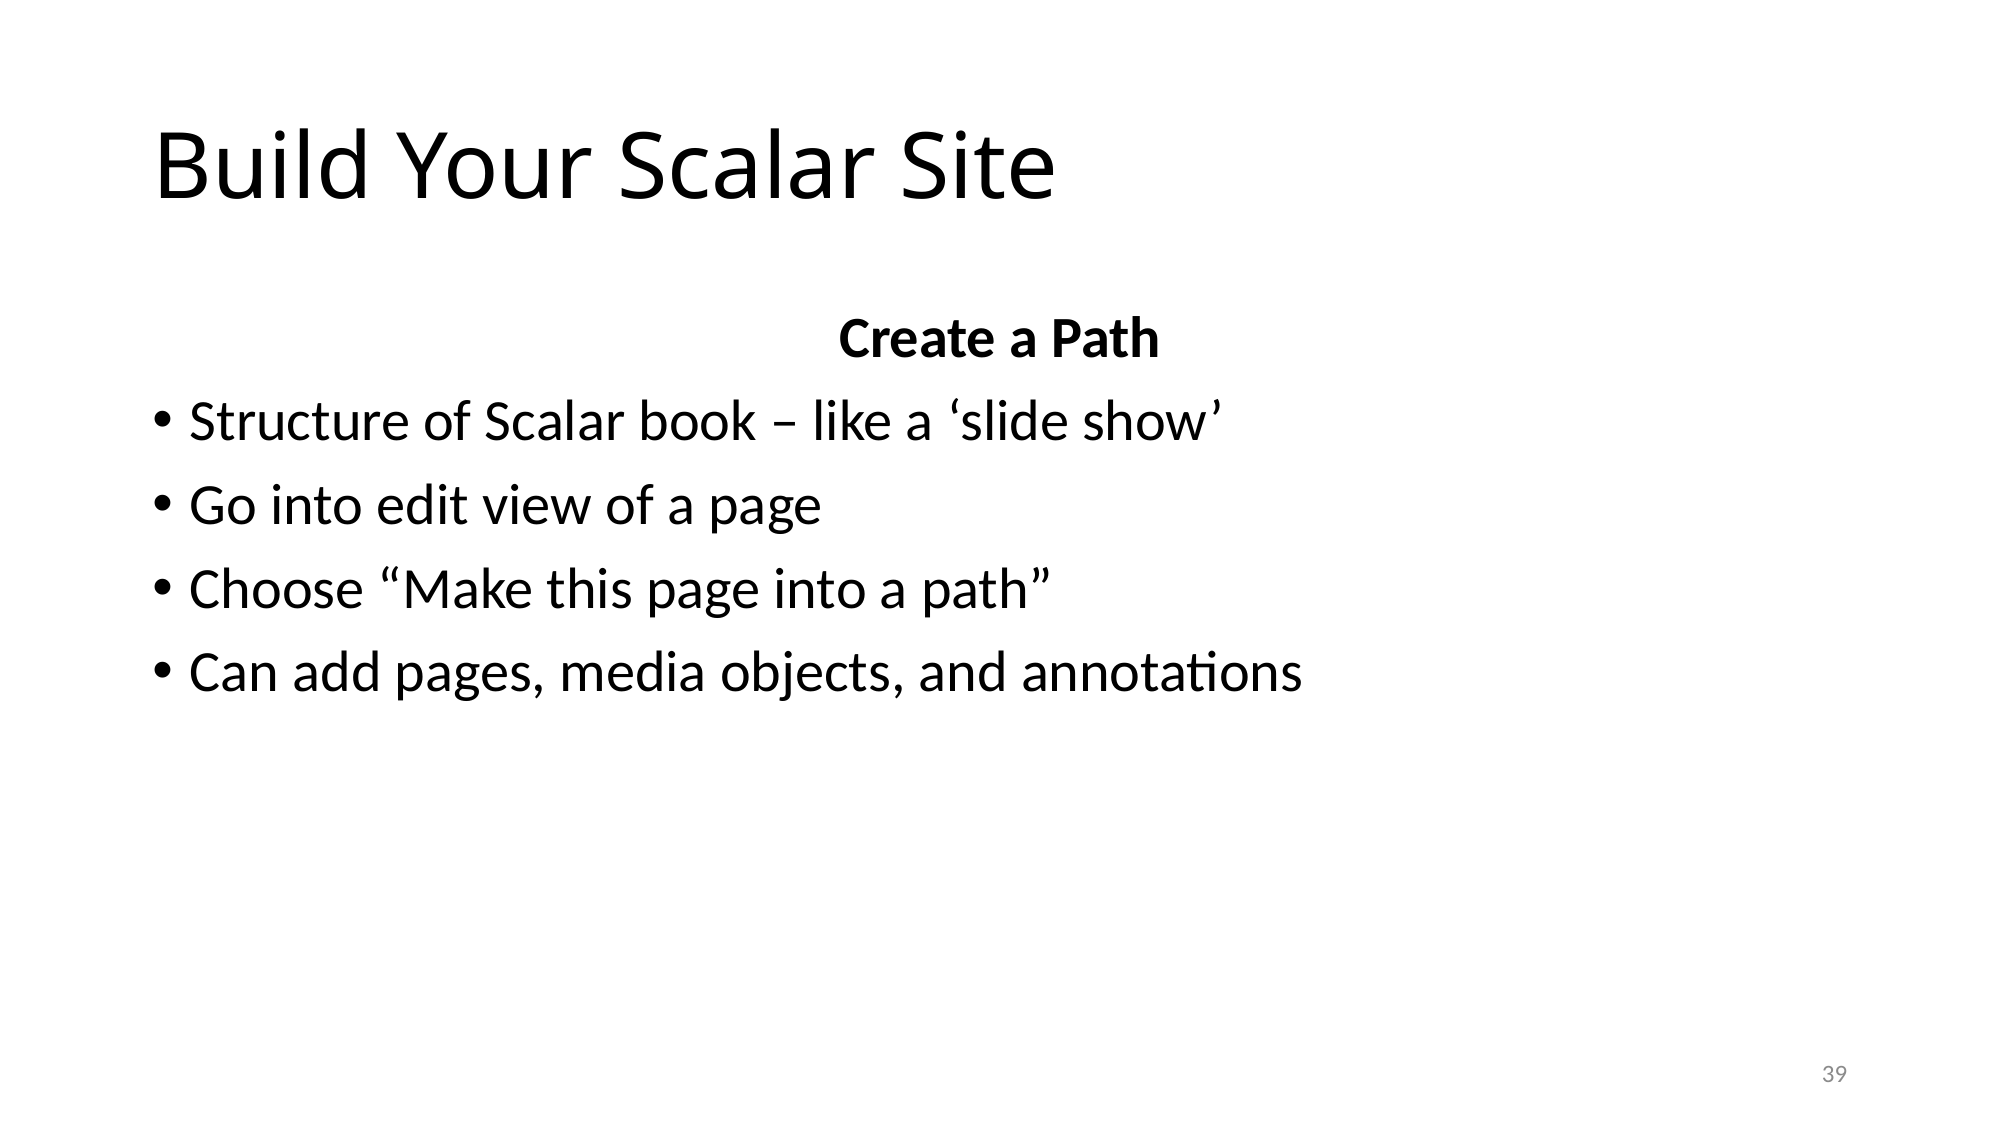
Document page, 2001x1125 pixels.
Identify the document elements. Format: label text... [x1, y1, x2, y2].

slide_number 39 [1412, 1042, 1863, 1103]
title Build Your Scalar Site [137, 59, 1863, 278]
list Create a Path Structure of Scalar book – like a ‘slide show’ Go into edit view of a page Choose “Make this page into a path” Can add pages, media objects, and annotations [137, 299, 1863, 1014]
